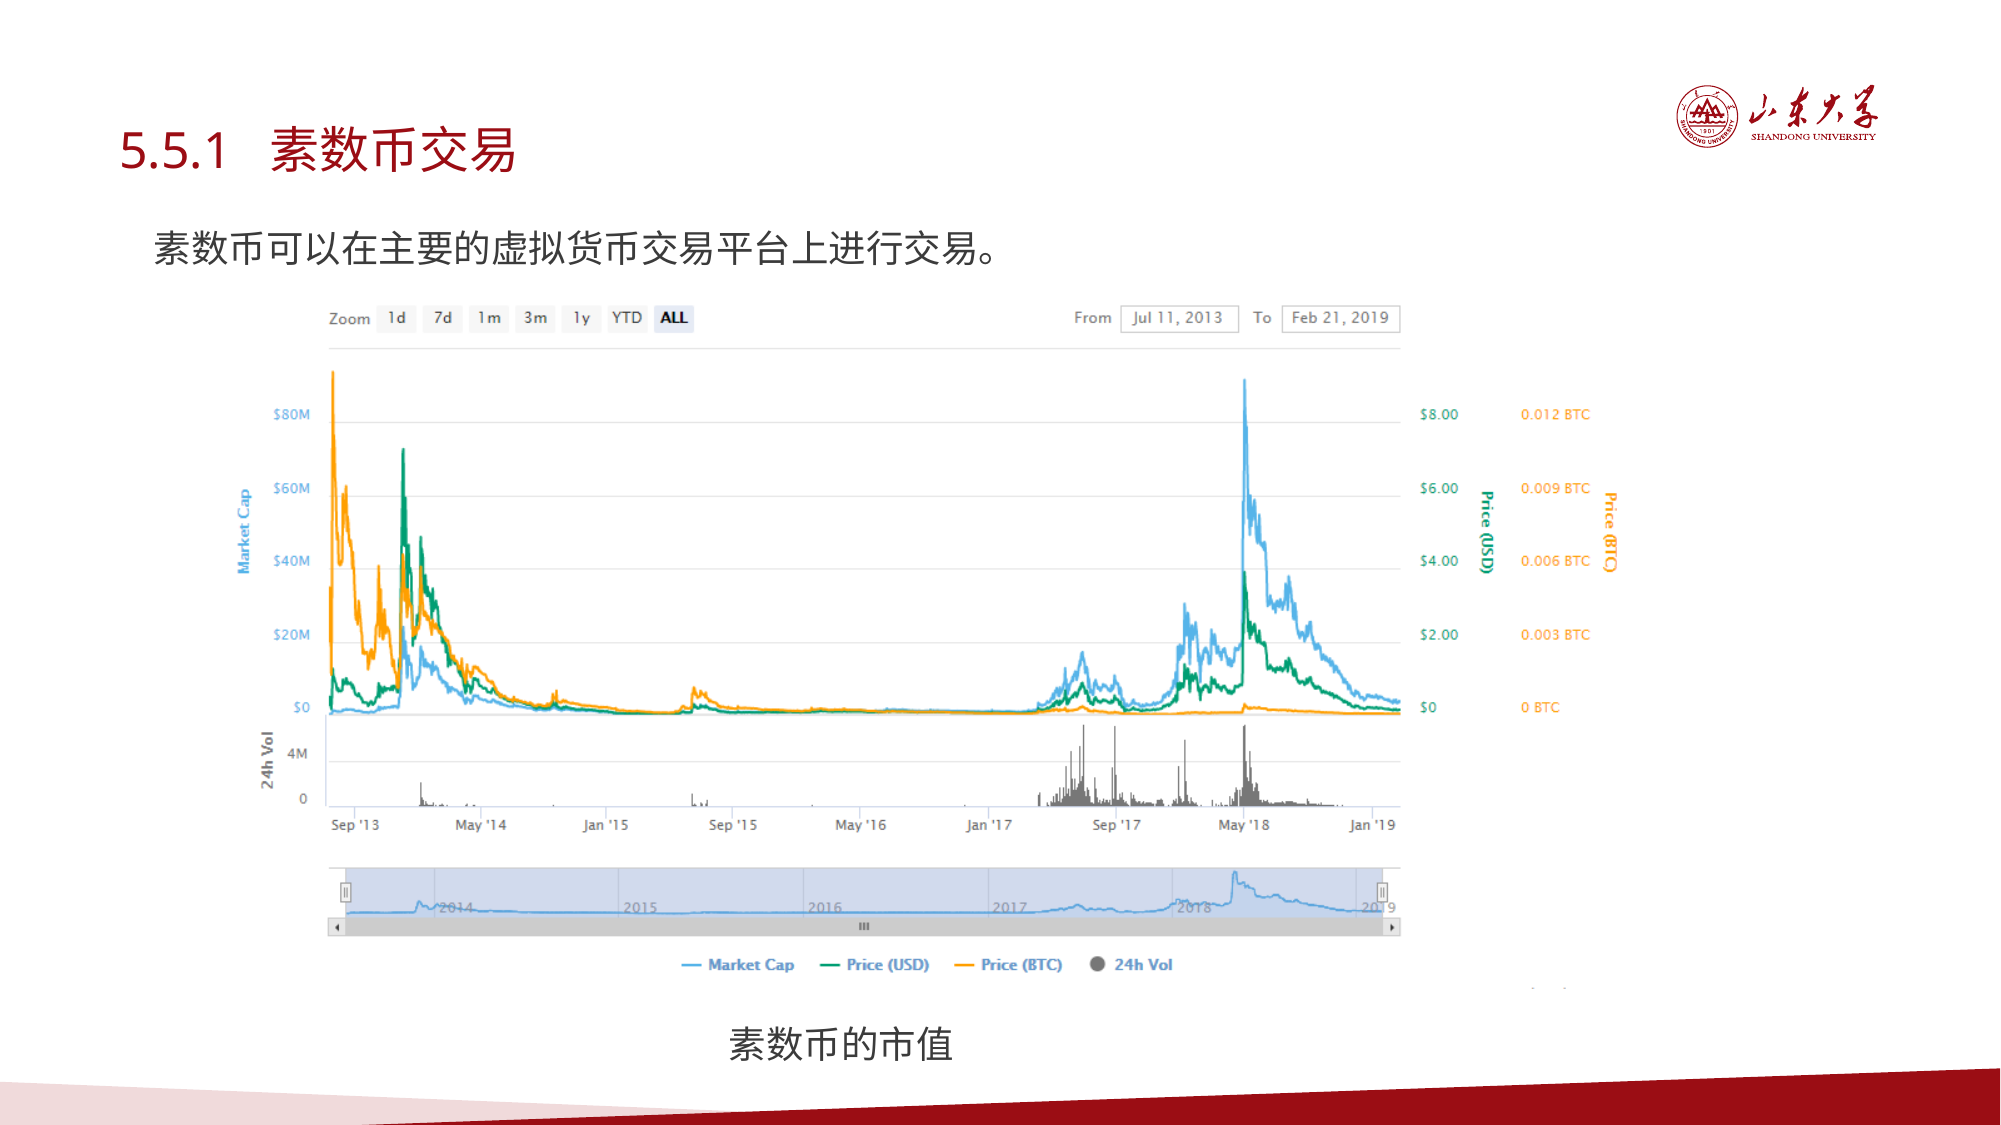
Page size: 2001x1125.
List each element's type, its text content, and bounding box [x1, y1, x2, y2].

picture [154, 278, 1652, 989]
text_box 素数币可以在主要的虚拟货币交易平台上进行交易。 [104, 195, 1843, 278]
text_box 5.5.1 素数币交易 [104, 110, 1007, 186]
text_box 素数币的市值 [714, 1013, 1128, 1073]
